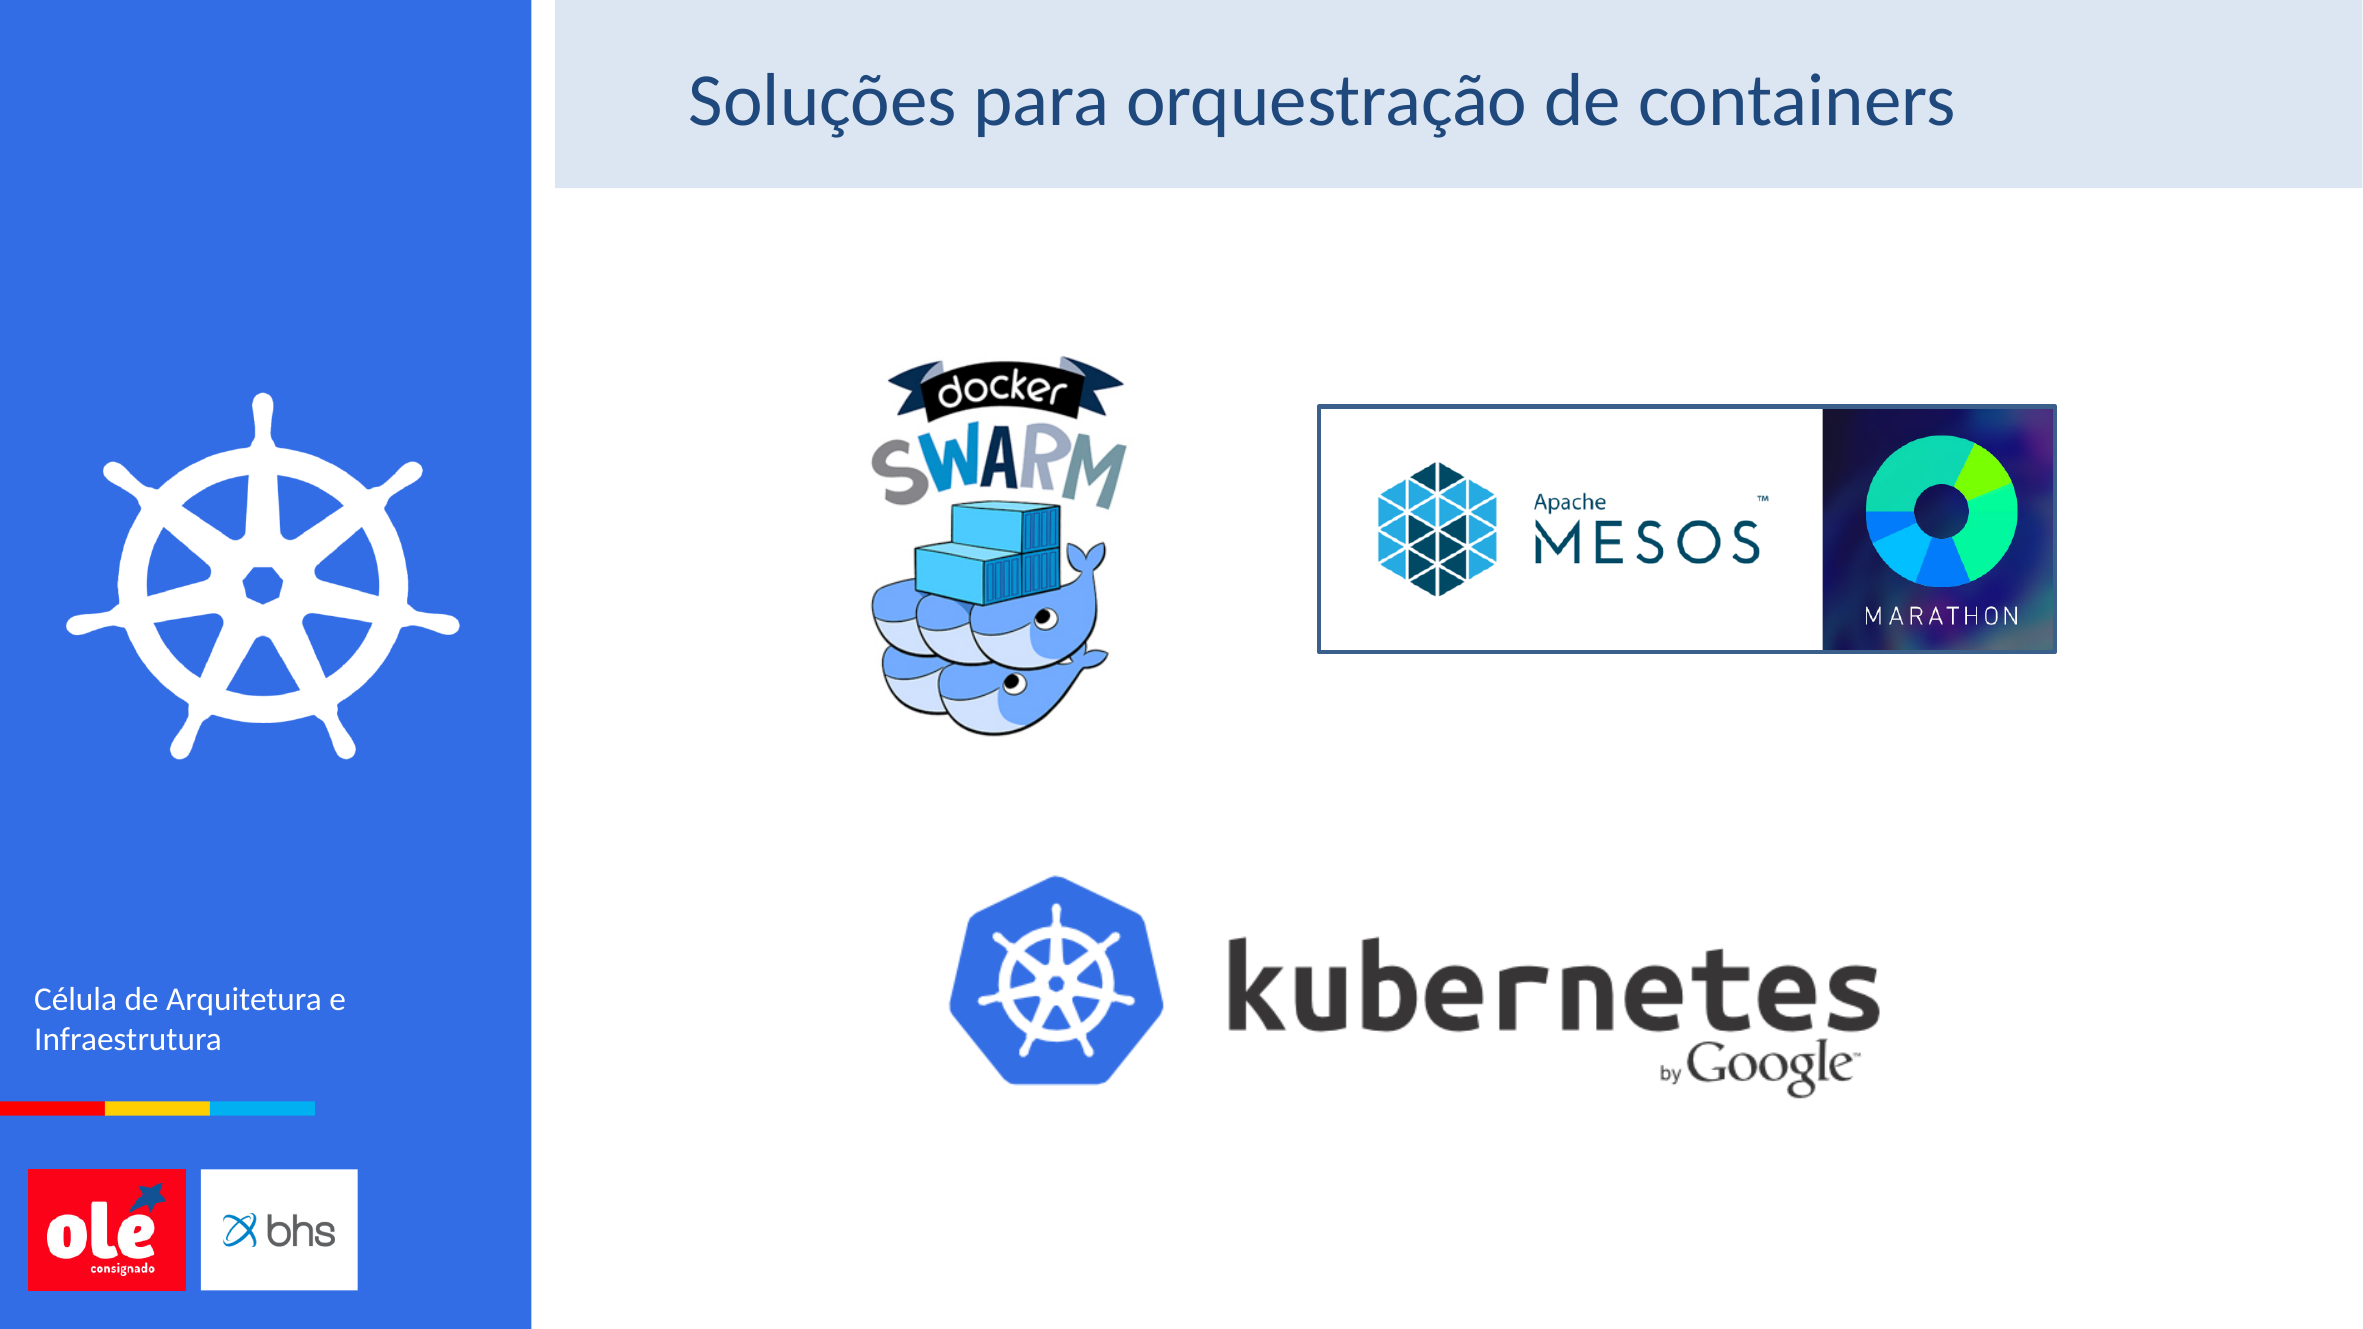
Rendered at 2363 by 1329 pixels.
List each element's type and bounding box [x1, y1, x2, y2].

text_box [0, 0, 2363, 1329]
picture [1318, 406, 2056, 652]
picture [799, 821, 2119, 1161]
picture [826, 316, 1165, 774]
